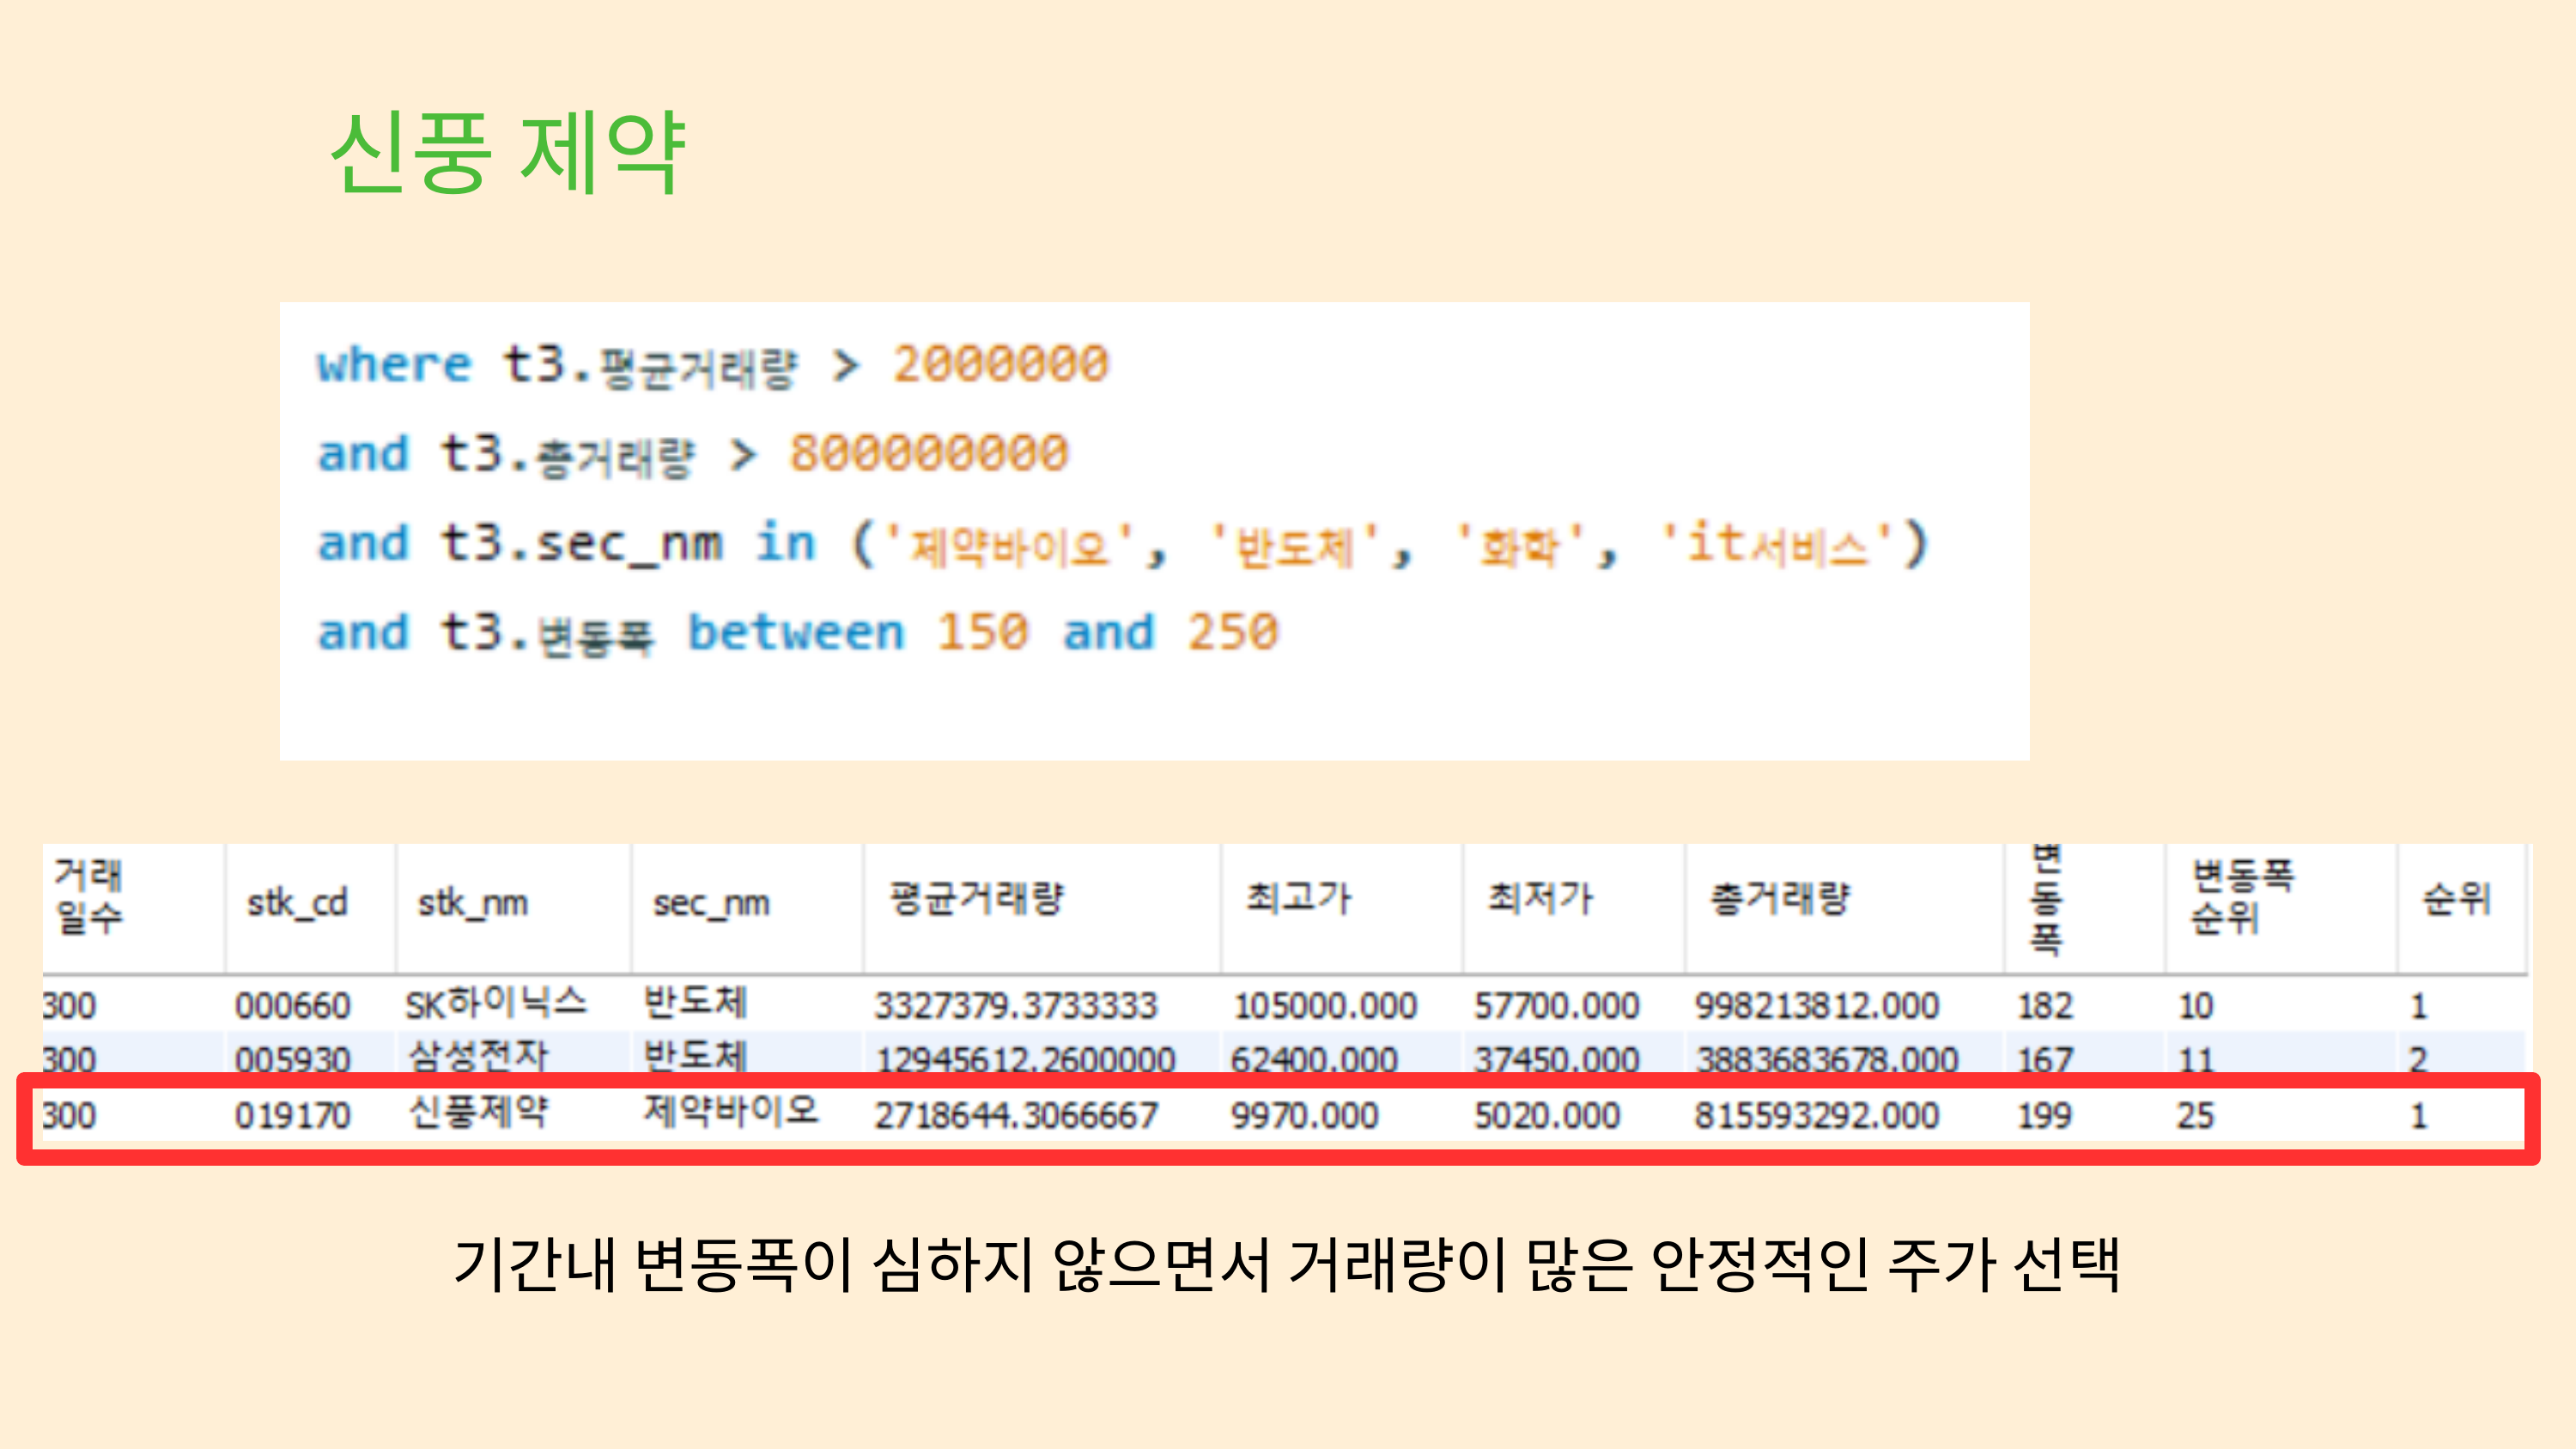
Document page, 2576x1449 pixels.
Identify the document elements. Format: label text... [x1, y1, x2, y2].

picture [42, 844, 2534, 1080]
text_box 기간내 변동폭이 심하지 않으면서 거래량이 많은 안정적인 주가 선택 [413, 1214, 2163, 1300]
picture [280, 301, 2030, 761]
text_box 신풍 제약 [94, 76, 921, 207]
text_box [23, 1080, 2534, 1158]
